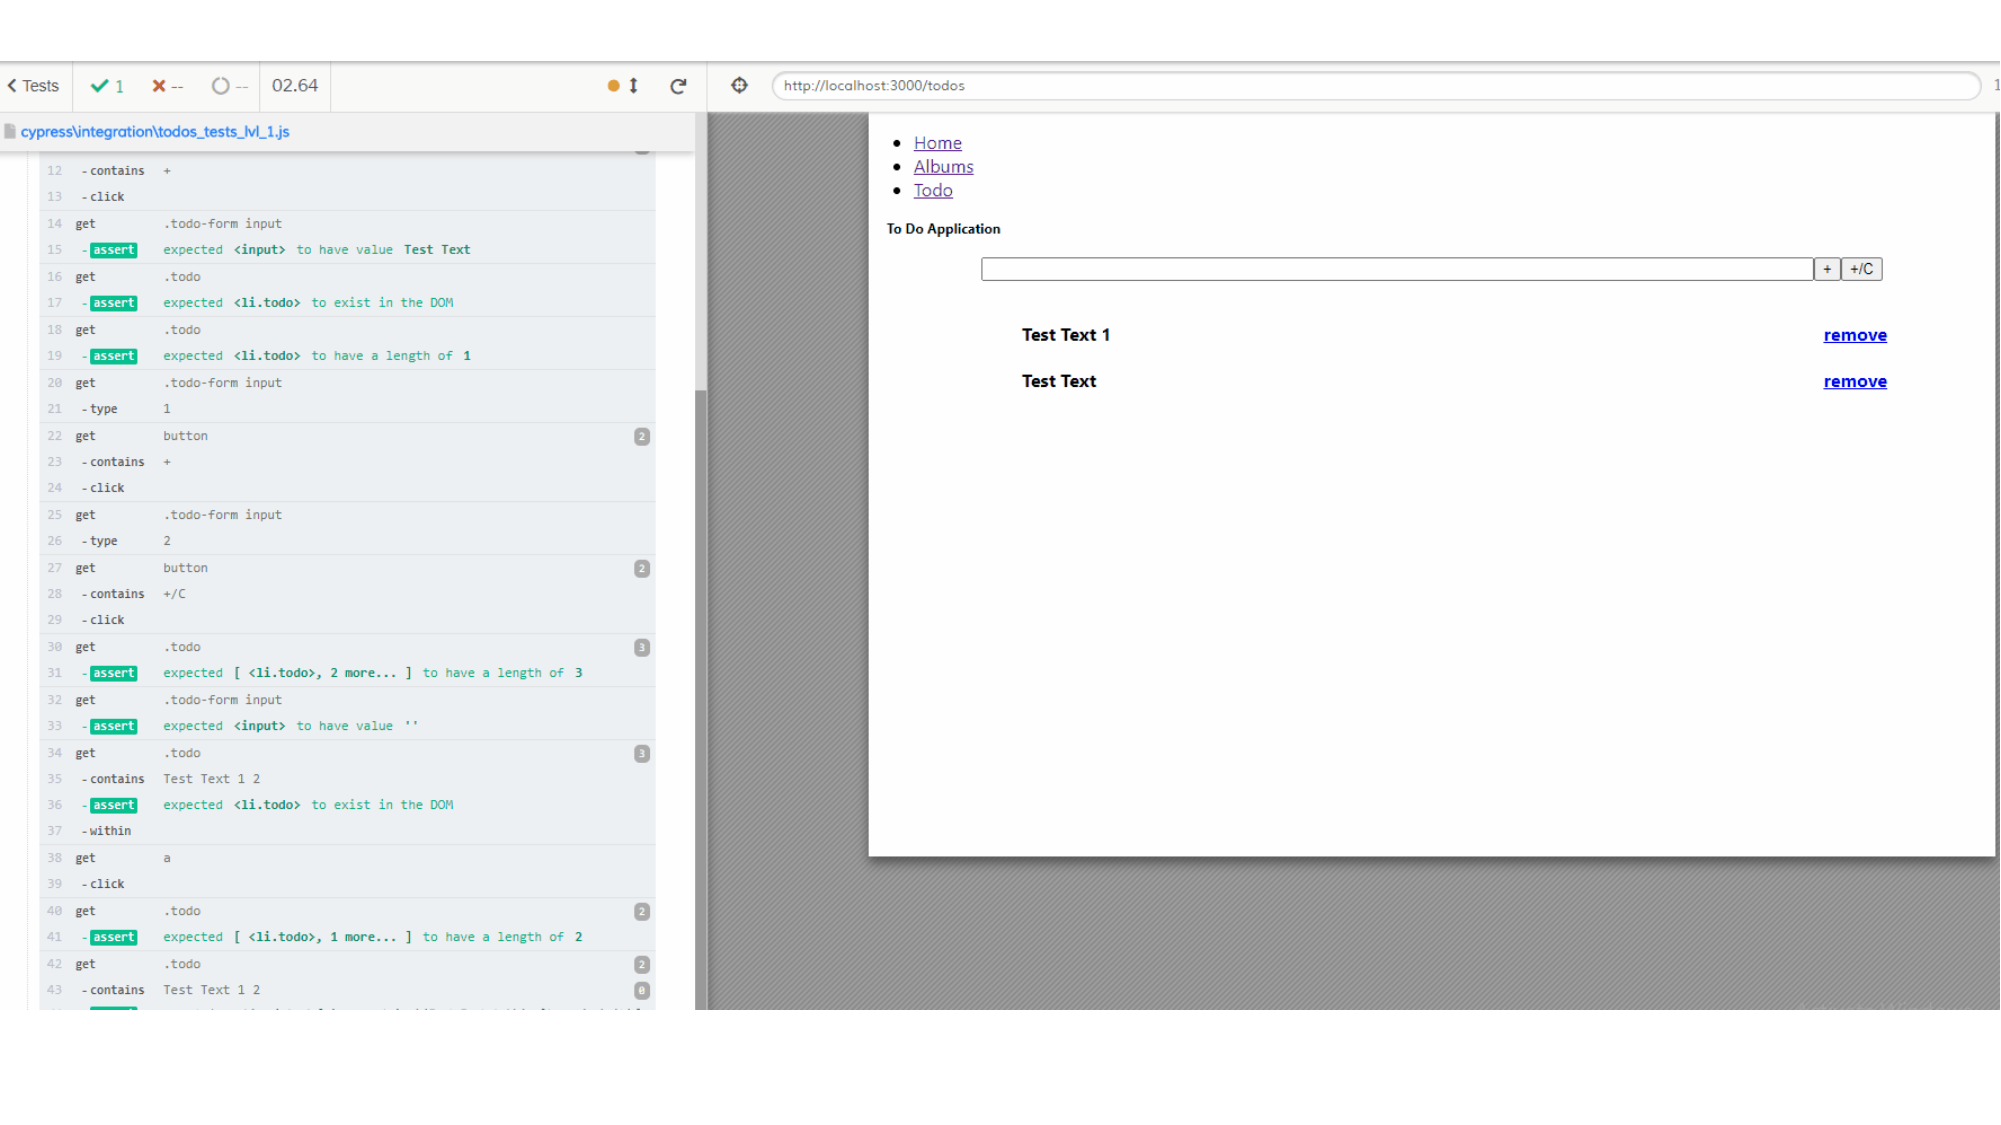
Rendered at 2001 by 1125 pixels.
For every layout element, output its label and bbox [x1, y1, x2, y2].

picture [0, 61, 2000, 1010]
